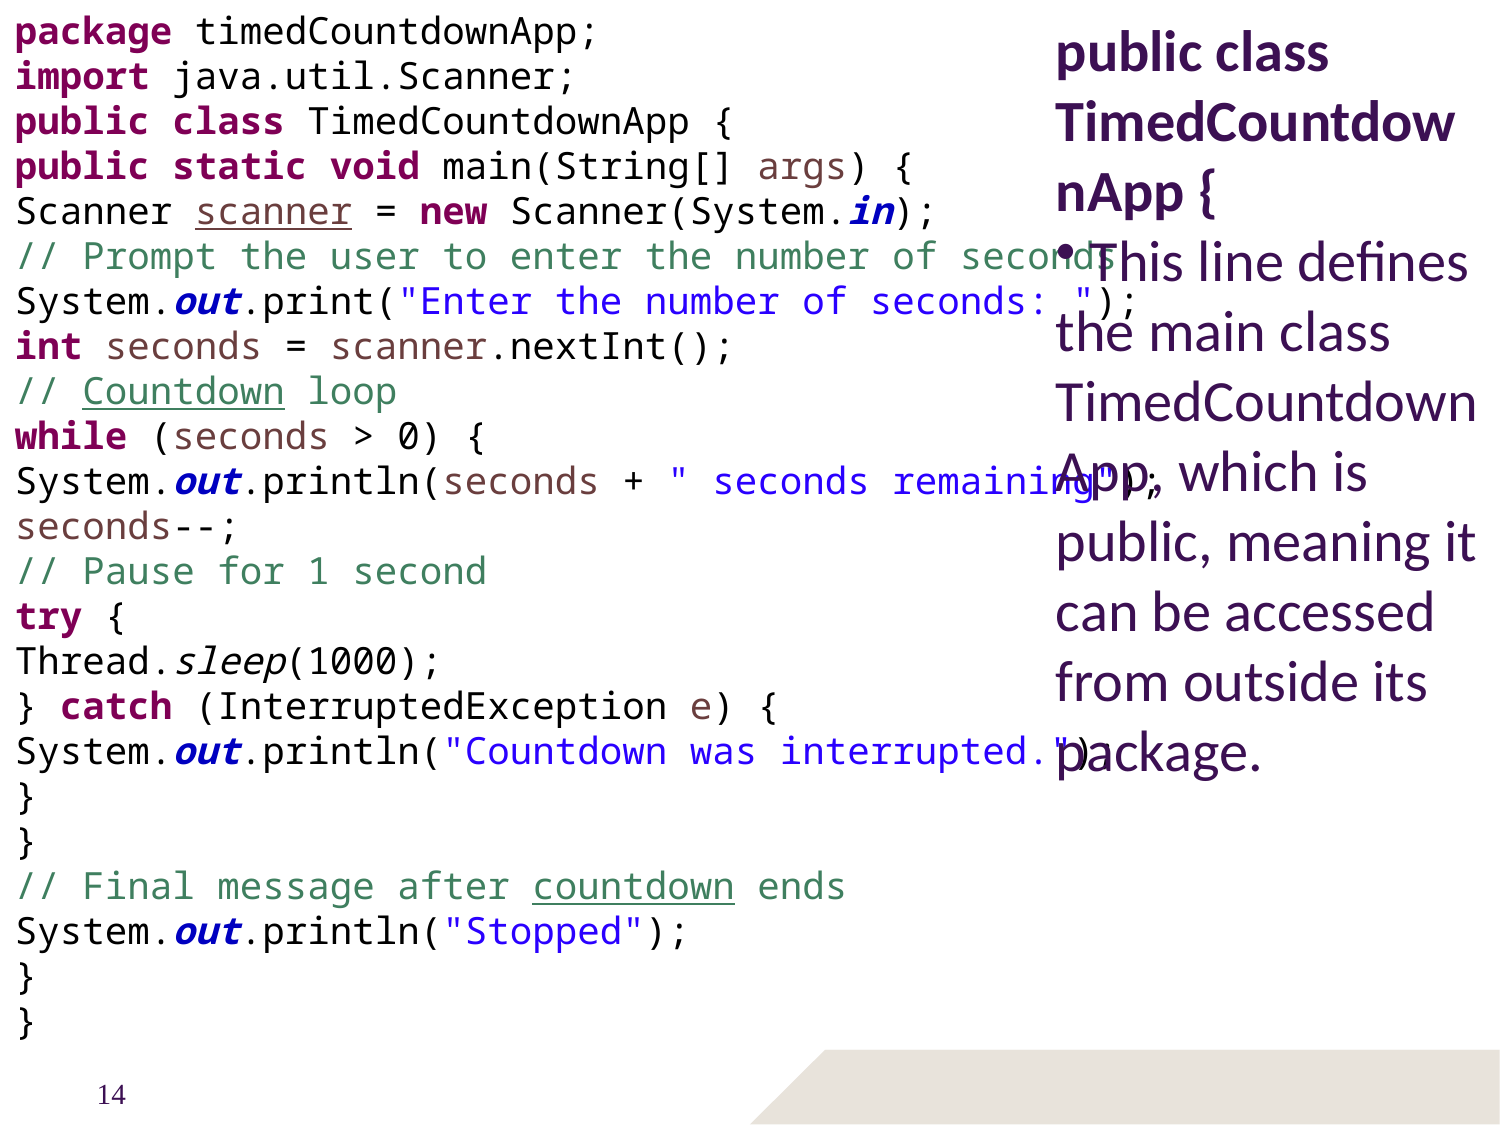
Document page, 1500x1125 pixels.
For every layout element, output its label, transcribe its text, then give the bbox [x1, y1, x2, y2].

text_box package timedCountdownApp; import java.util.Scanner; public class TimedCountdownApp { public static void main(String[] args) { Scanner scanner = new Scanner(System.in); // Prompt the user to enter the number of seconds System.out.print("Enter the number of seconds: "); int seconds = scanner.nextInt(); // Countdown loop while (seconds > 0) { System.out.println(seconds + " seconds remaining"); seconds--; // Pause for 1 second try { Thread.sleep(1000); } catch (InterruptedException e) { System.out.println("Countdown was interrupted."); } } // Final message after countdown ends System.out.println("Stopped"); } } [0, 0, 1500, 1050]
slide_number 14 [81, 1068, 156, 1109]
text_box public class TimedCountdownApp { This line defines the main class TimedCountdownApp, which is public, meaning it can be accessed from outside its package. [1040, 5, 1500, 791]
